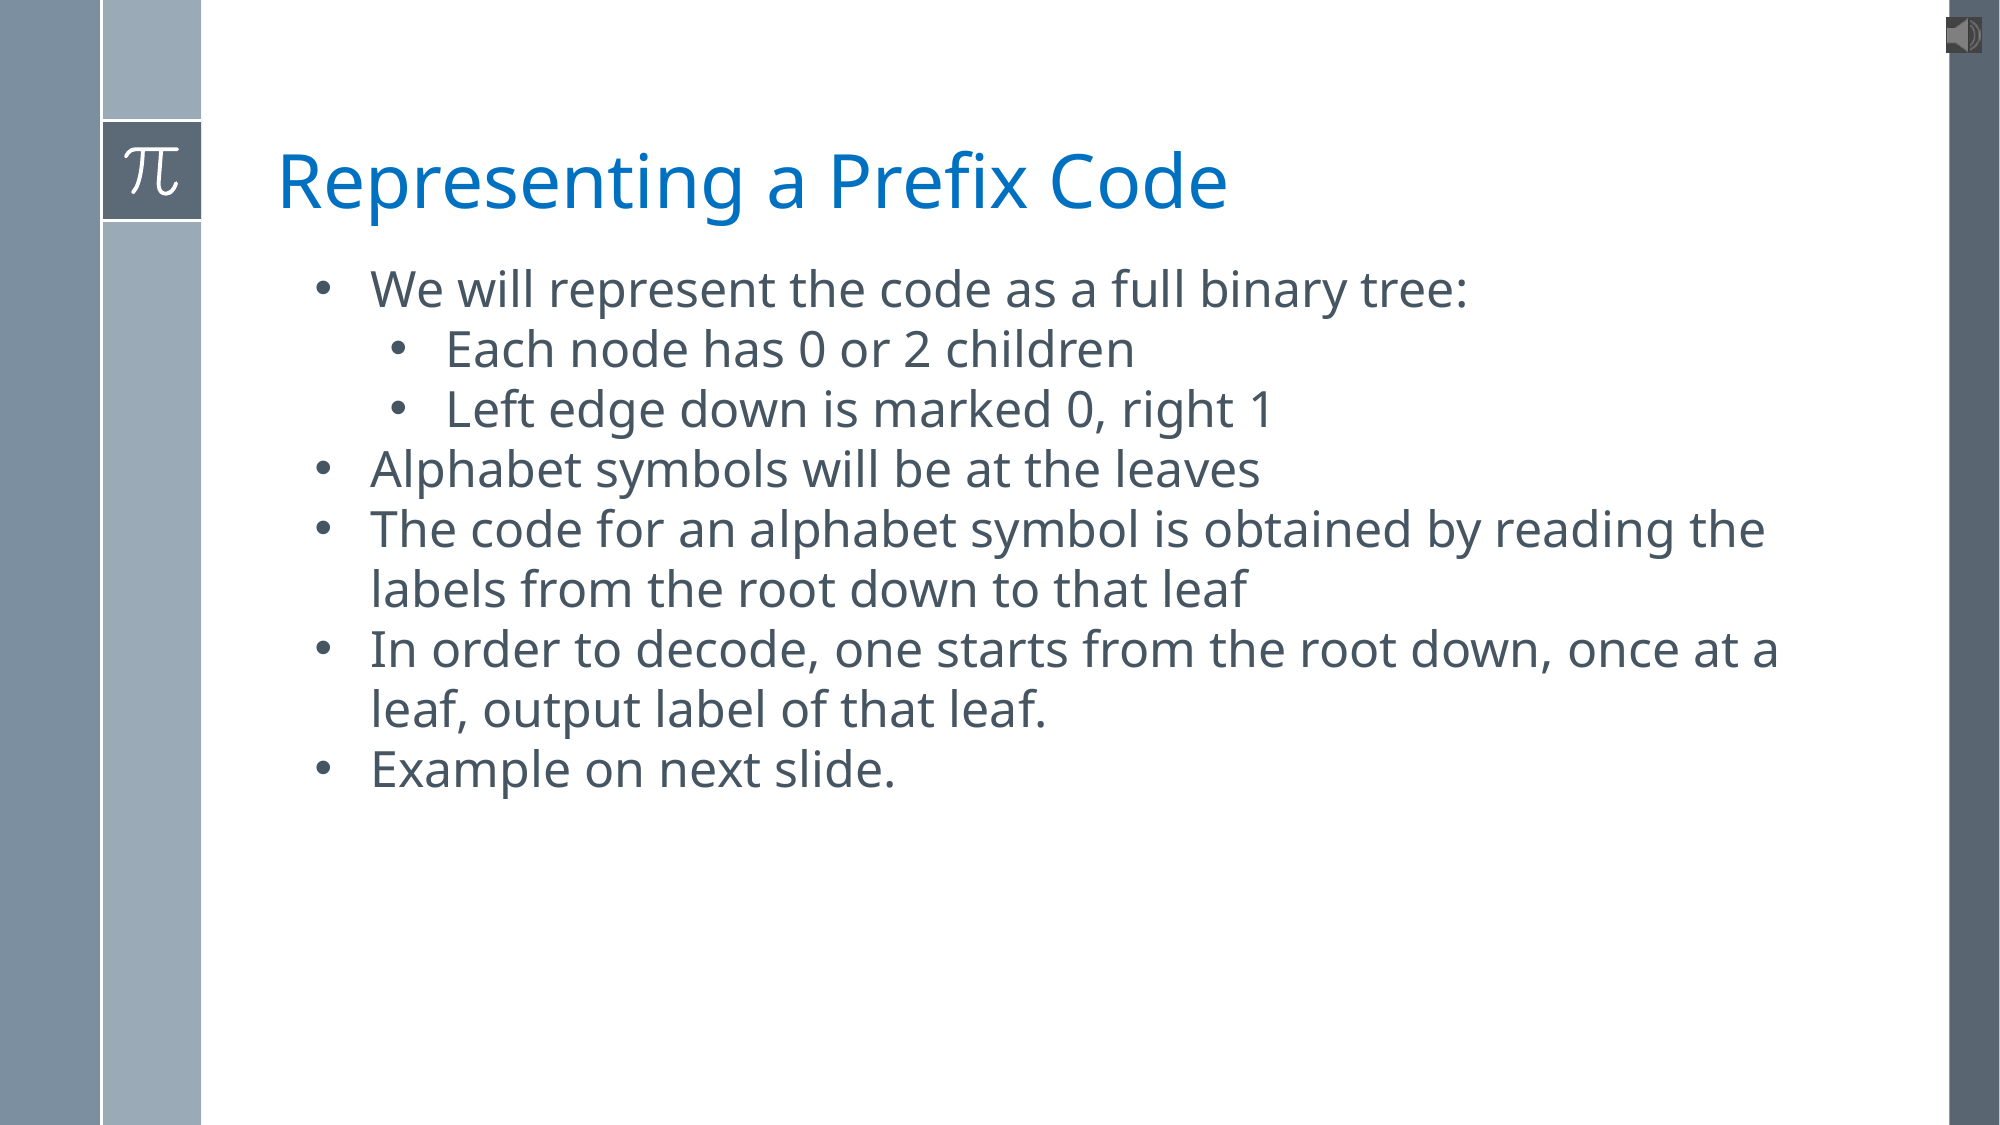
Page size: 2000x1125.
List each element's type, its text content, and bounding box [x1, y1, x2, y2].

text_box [1945, 16, 1983, 55]
title Representing a Prefix Code [261, 29, 1867, 233]
text_box We will represent the code as a full binary tree: Each node has 0 or 2 children Left edge down is marked 0, right 1 Alphabet symbols will be at the leaves The code for an alphabet symbol is obtained by reading the labels from the root down to that leaf In order to decode, one starts from the root down, once at a leaf, output label of that leaf. Example on next slide. [299, 249, 1868, 1045]
